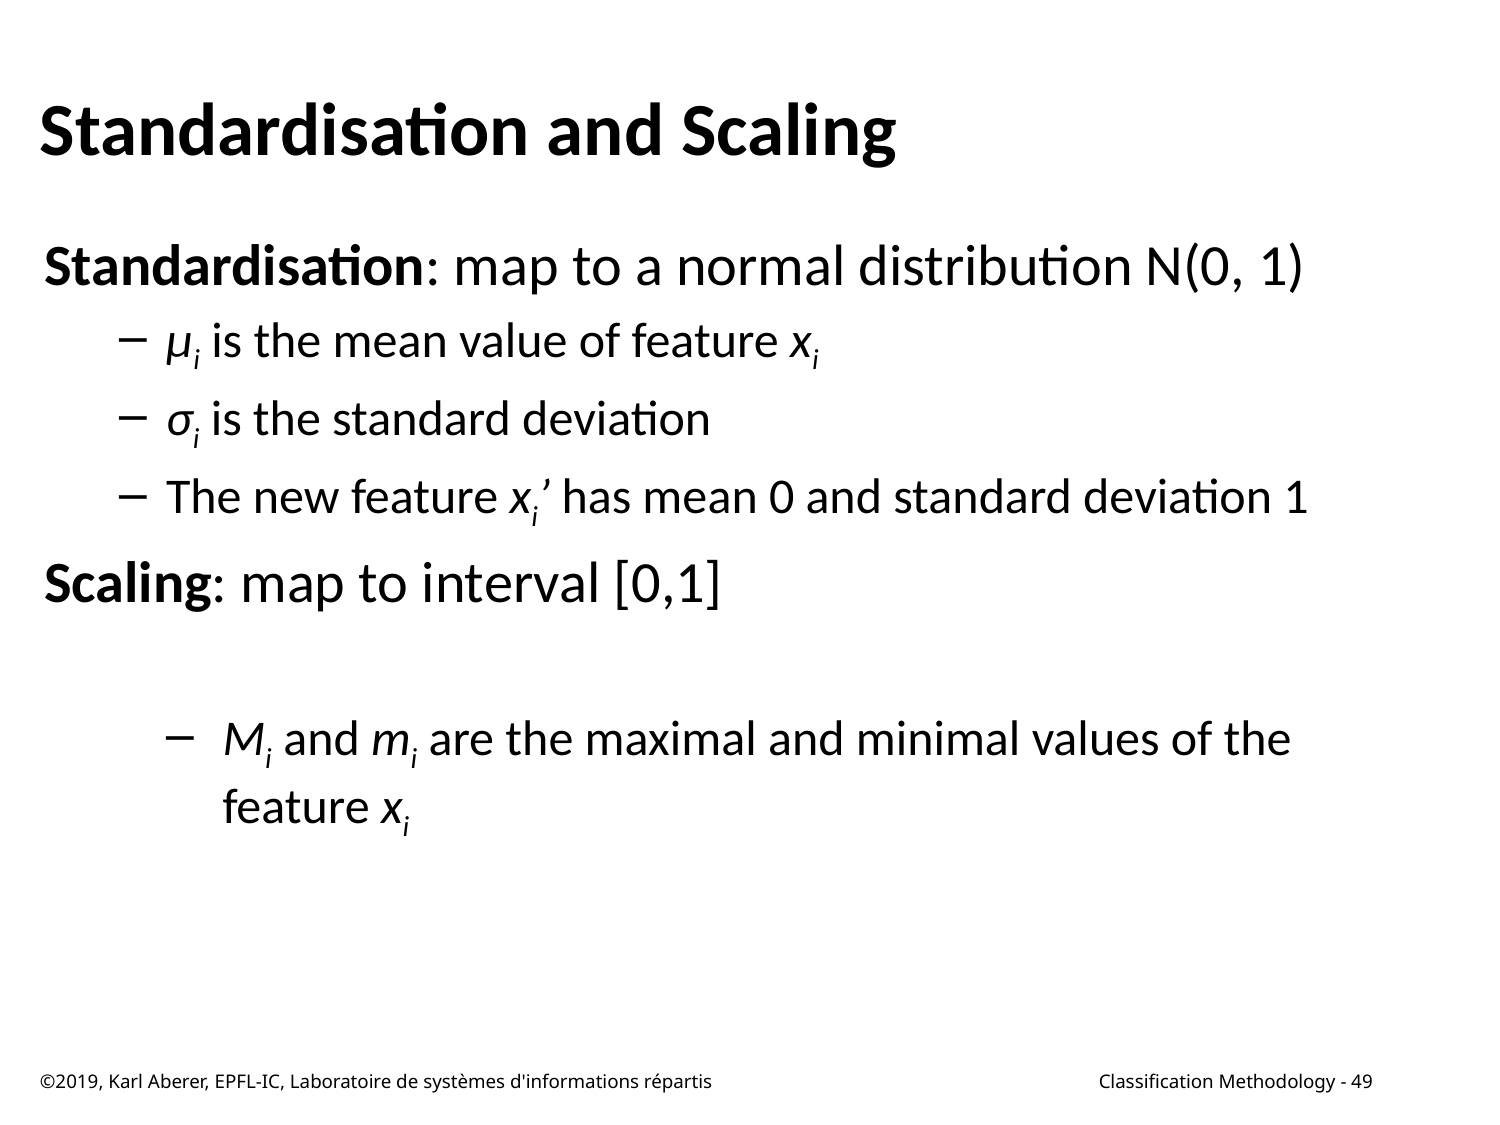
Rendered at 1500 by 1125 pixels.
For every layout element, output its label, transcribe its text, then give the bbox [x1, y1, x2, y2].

footer ©2019, Karl Aberer, EPFL-IC, Laboratoire de systèmes d'informations répartis [24, 1062, 988, 1101]
title Standardisation and Scaling [24, 49, 1388, 201]
